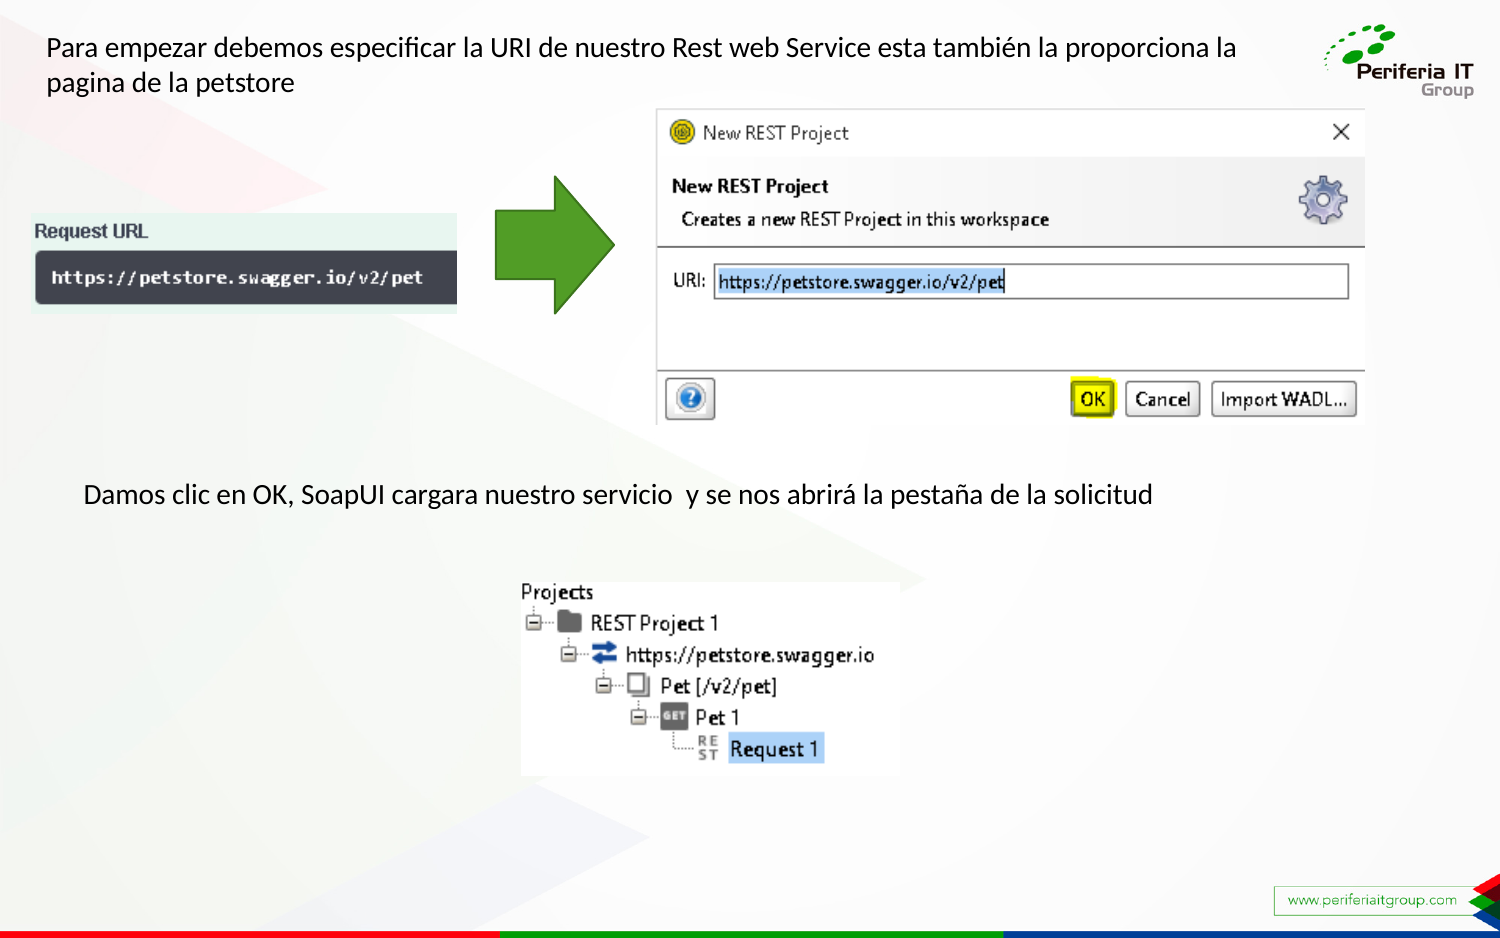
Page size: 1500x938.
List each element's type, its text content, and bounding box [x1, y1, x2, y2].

text_box Para empezar debemos especificar la URI de nuestro Rest web Service esta también la proporciona la pagina de la petstore [31, 21, 1259, 107]
picture [0, 0, 1500, 938]
text_box Damos clic en OK, SoapUI cargara nuestro servicio y se nos abrirá la pestaña de la solicitud [68, 467, 1352, 518]
text_box [494, 175, 615, 315]
